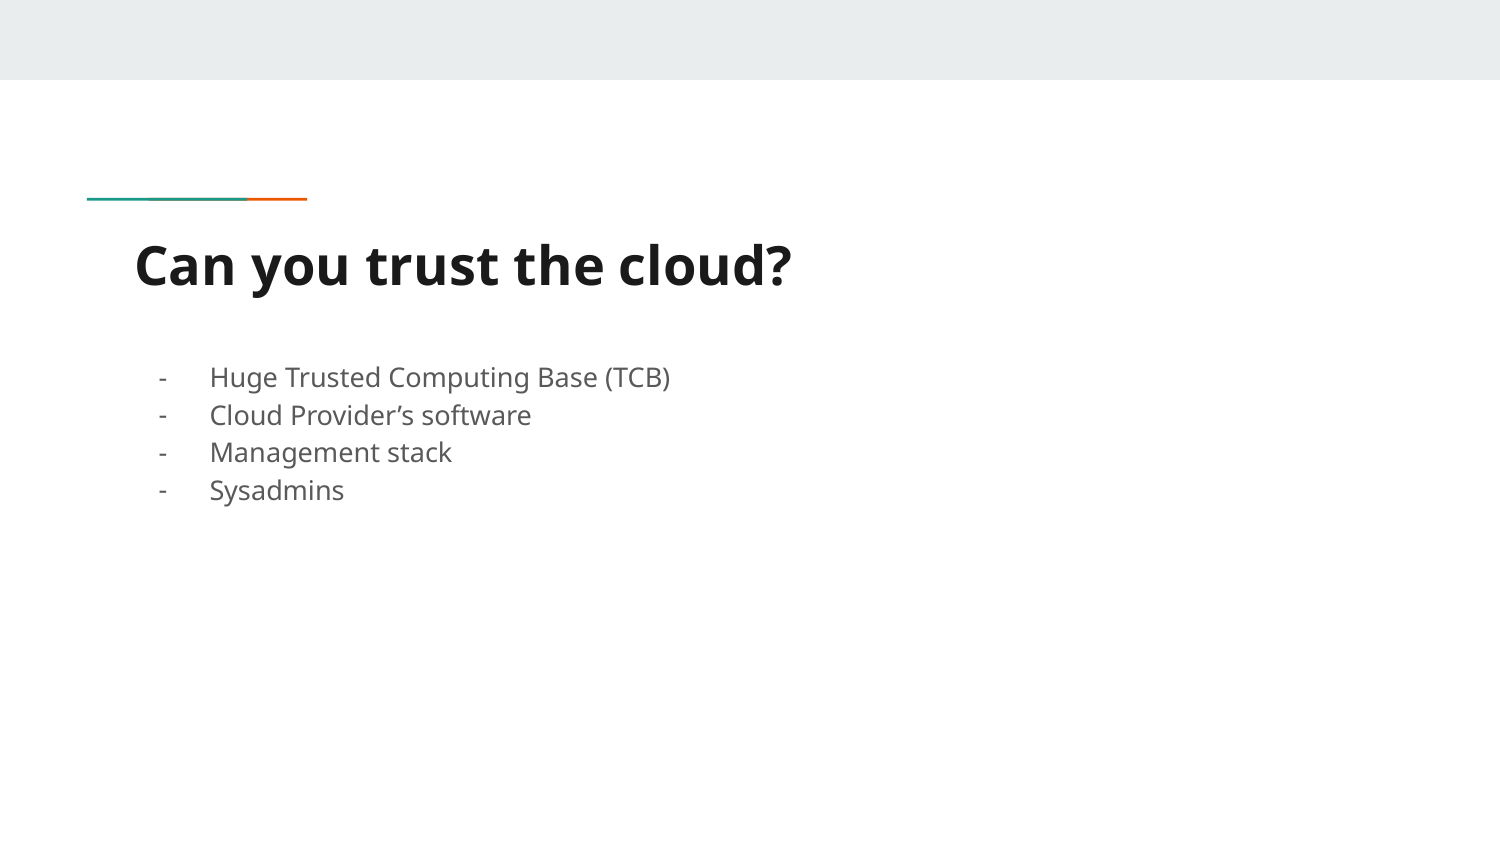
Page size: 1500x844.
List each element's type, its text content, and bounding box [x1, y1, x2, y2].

list Huge Trusted Computing Base (TCB) Cloud Provider’s software Management stack Sysadmins [119, 341, 1381, 712]
title Can you trust the cloud? [119, 216, 1381, 305]
